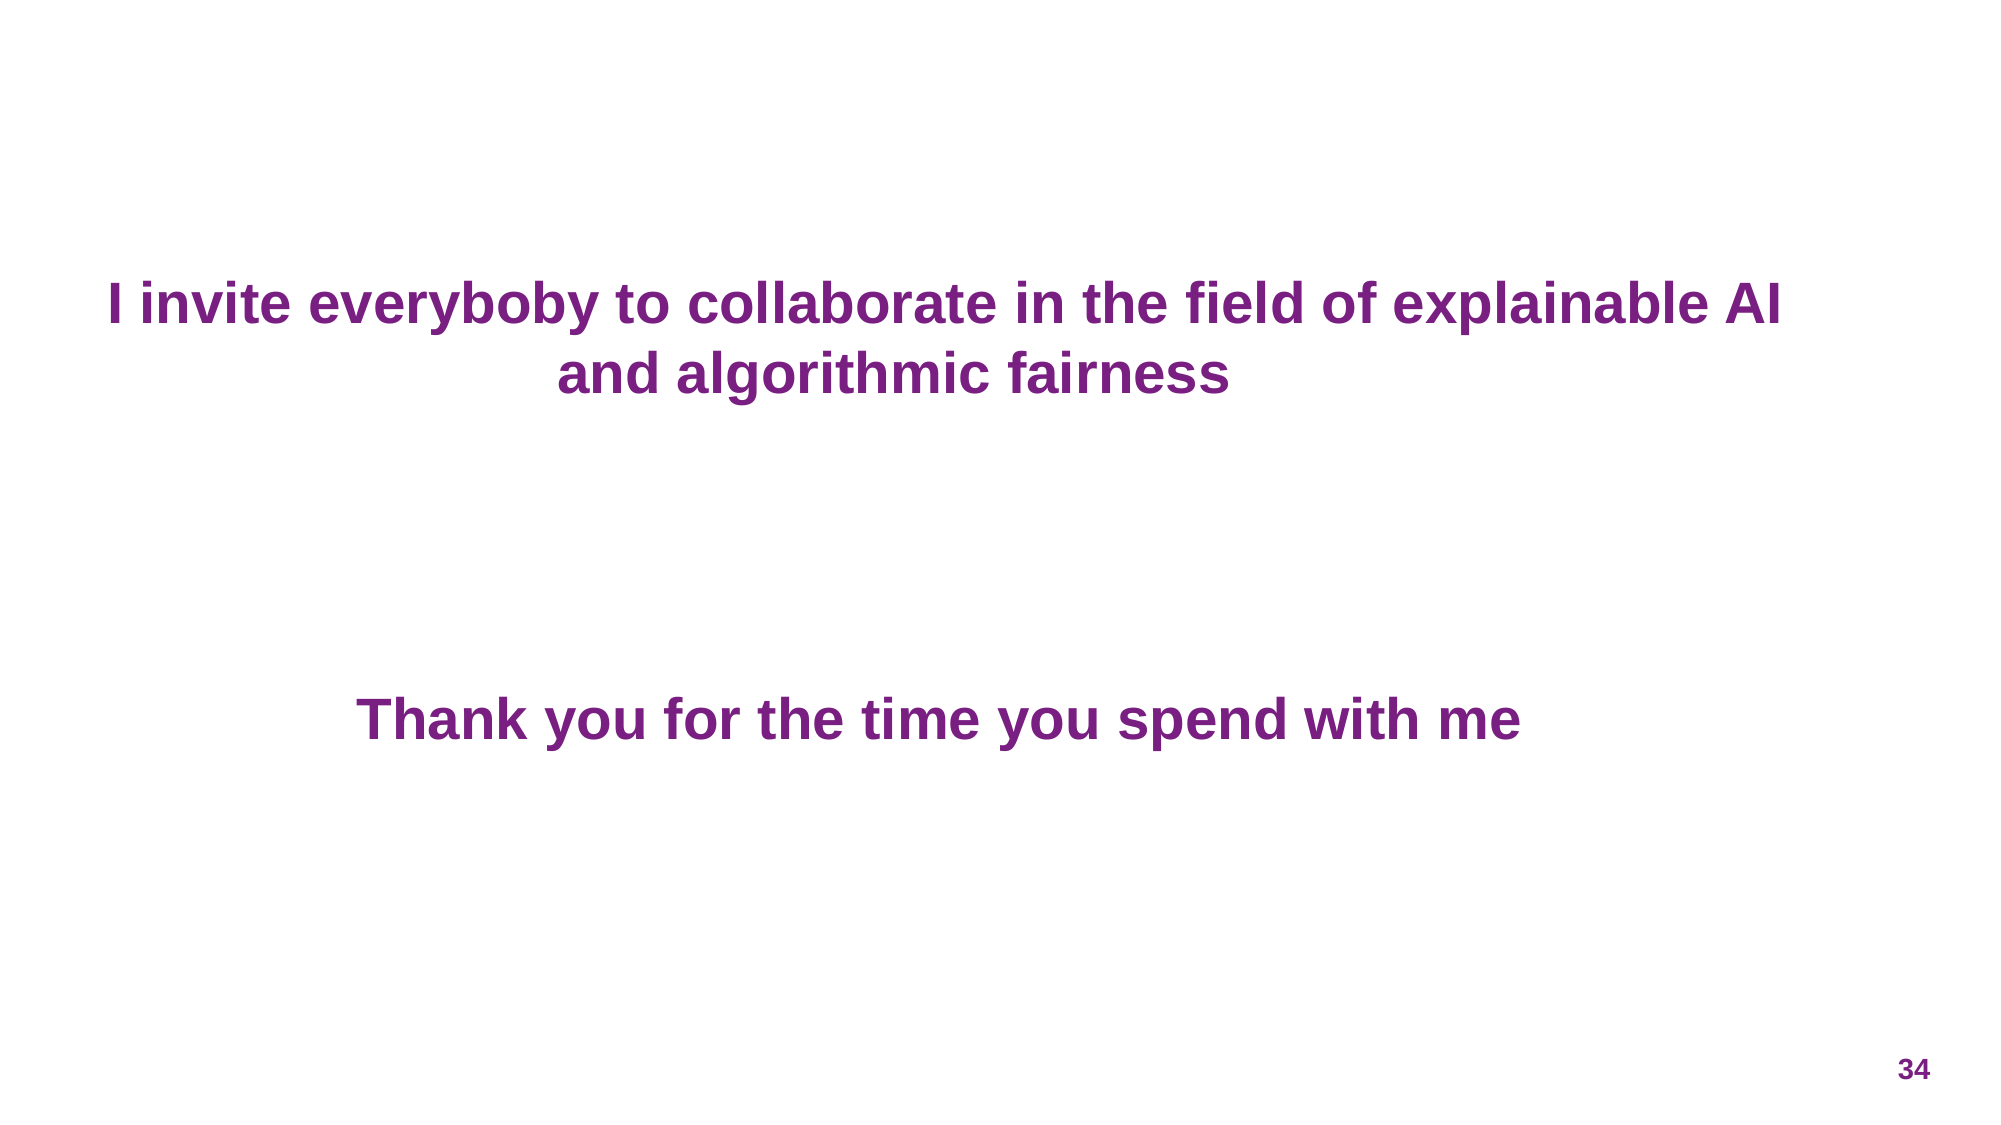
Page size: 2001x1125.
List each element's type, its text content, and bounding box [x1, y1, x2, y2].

text_box I invite everyboby to collaborate in the field of explainable AI and algorithmic fairness [107, 265, 1857, 495]
slide_number 34 [1897, 1053, 1953, 1086]
text_box Thank you for the time you spend with me [206, 681, 1857, 957]
